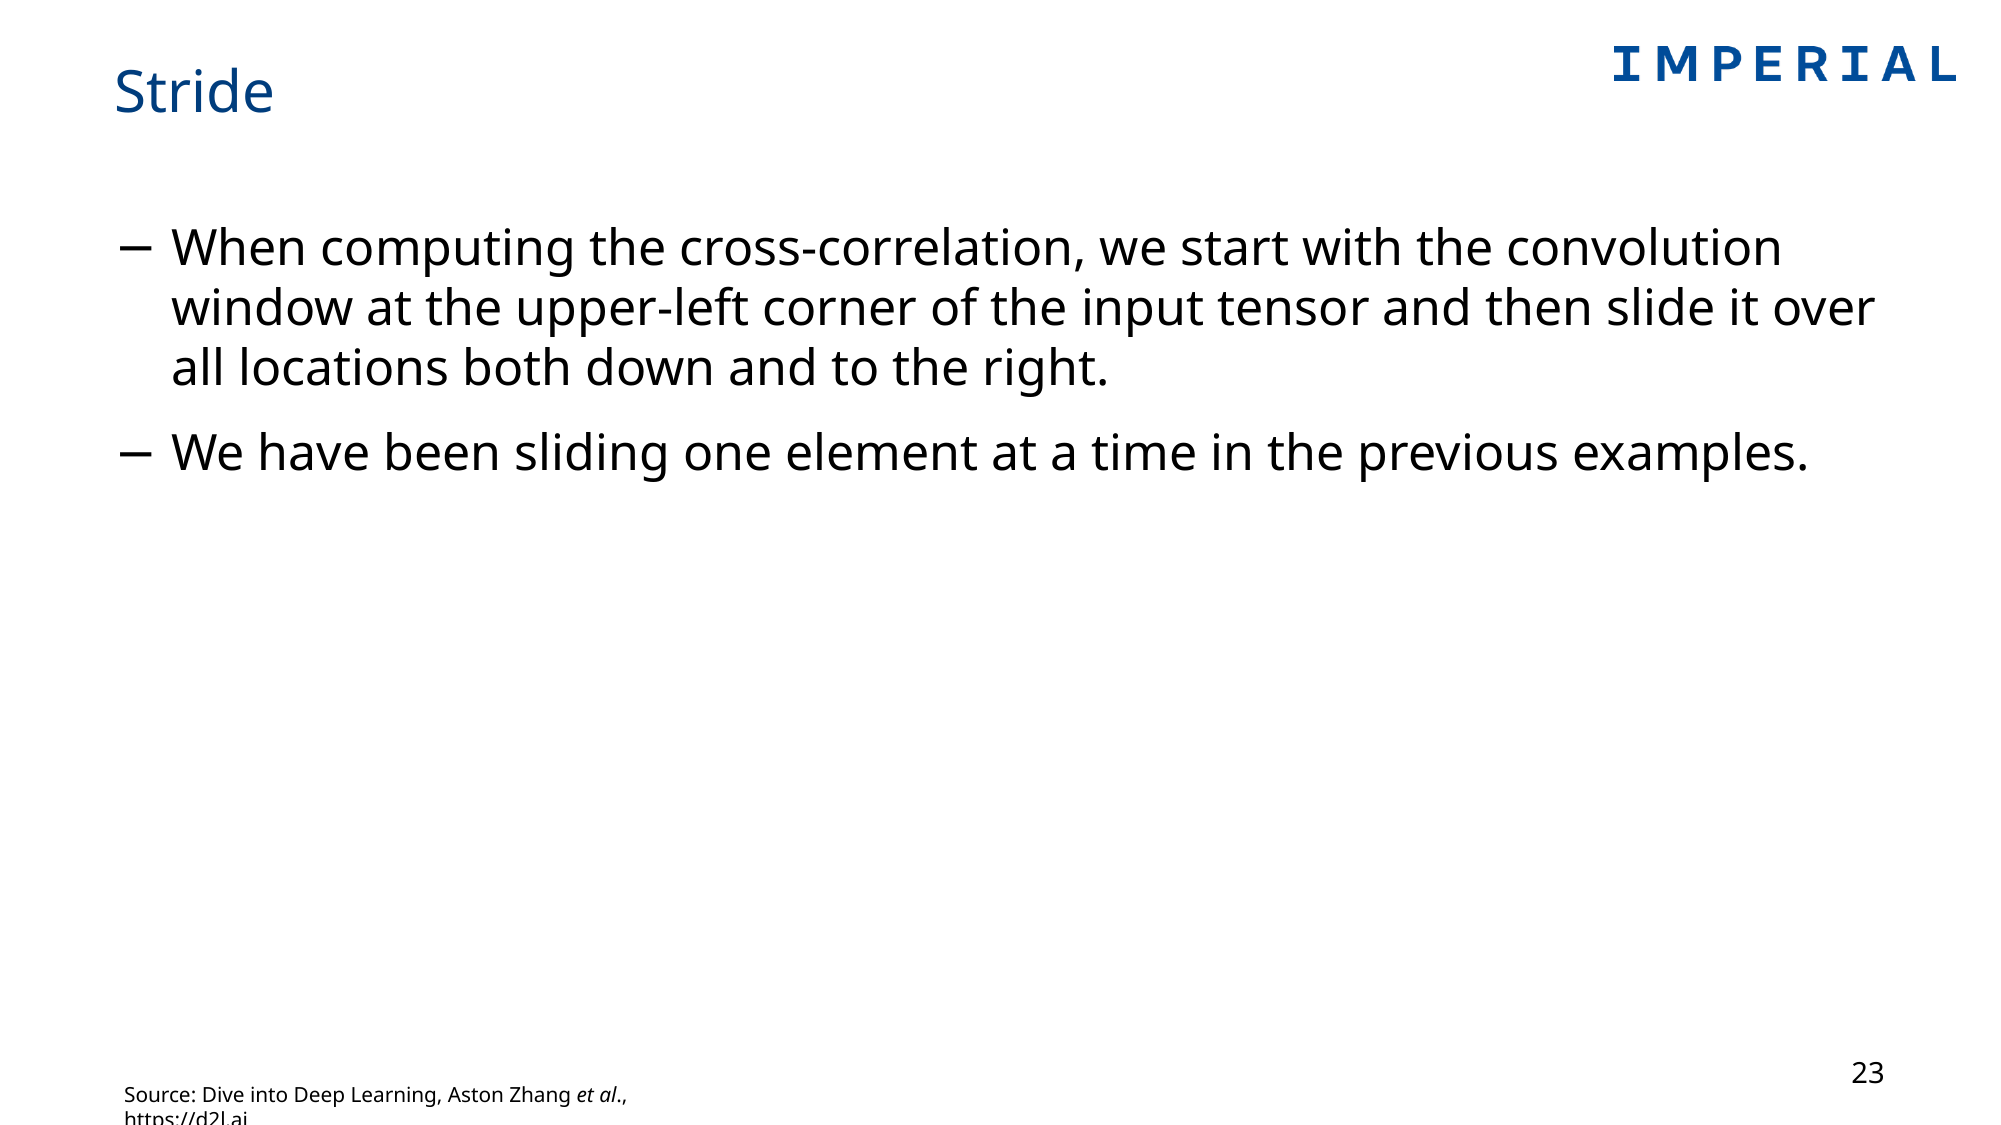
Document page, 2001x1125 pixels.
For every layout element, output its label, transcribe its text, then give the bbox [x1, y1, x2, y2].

title Stride [99, 0, 1900, 184]
slide_number 23 [1433, 1046, 1901, 1103]
text_box Source: Dive into Deep Learning, Aston Zhang et al., https://d2l.ai [109, 1074, 700, 1125]
list When computing the cross-correlation, we start with the convolution window at the upper-left corner of the input tensor and then slide it over all locations both down and to the right. We have been sliding one element at a time in the previous examples. [99, 208, 1900, 1024]
picture [1900, 46, 1956, 81]
